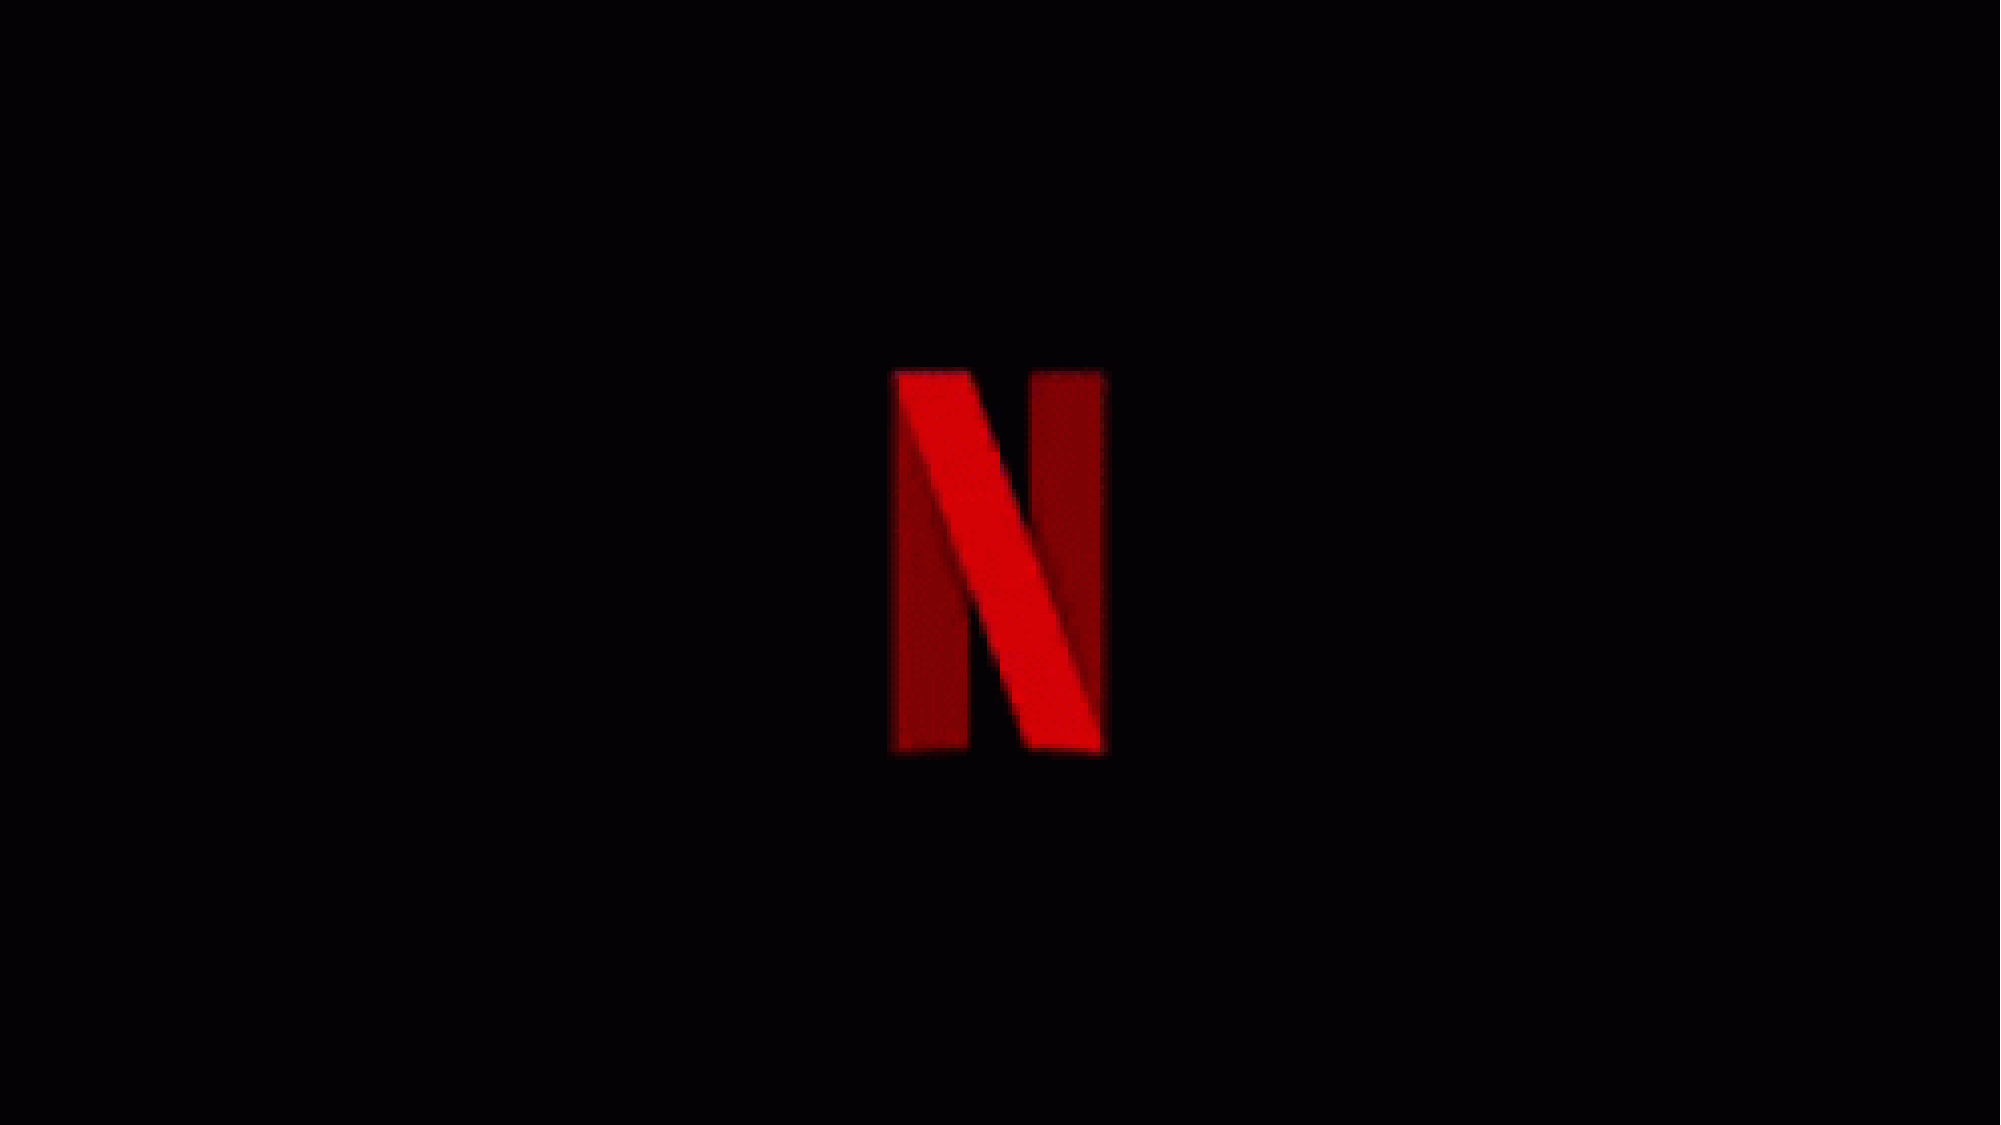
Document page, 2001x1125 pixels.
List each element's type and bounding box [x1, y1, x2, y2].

list [0, 0, 2000, 1125]
